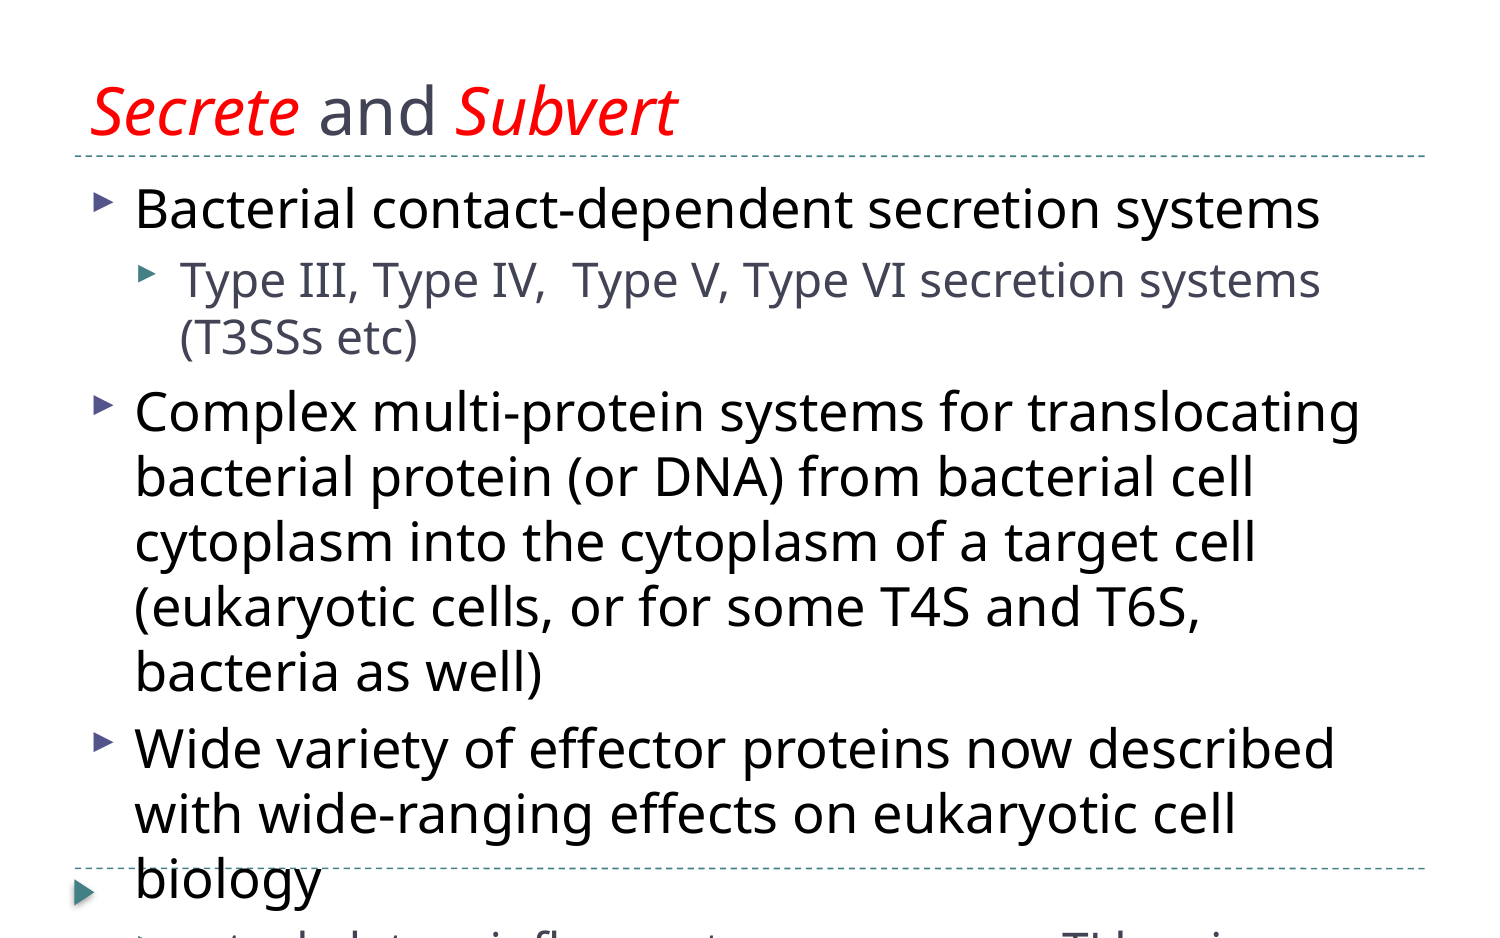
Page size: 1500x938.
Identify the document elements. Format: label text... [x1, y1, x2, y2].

title Secrete and Subvert [74, 20, 1426, 157]
list Bacterial contact-dependent secretion systems Type III, Type IV, Type V, Type VI secretion systems (T3SSs etc) Complex multi-protein systems for translocating bacterial protein (or DNA) from bacterial cell cytoplasm into the cytoplasm of a target cell (eukaryotic cells, or for some T4S and T6S, bacteria as well) Wide variety of effector proteins now described with wide-ranging effects on eukaryotic cell biology cytoskeleton; inflammatory responses; TJ barrier function; cell cycle; mitochondrial function; apoptosis [74, 166, 1426, 842]
